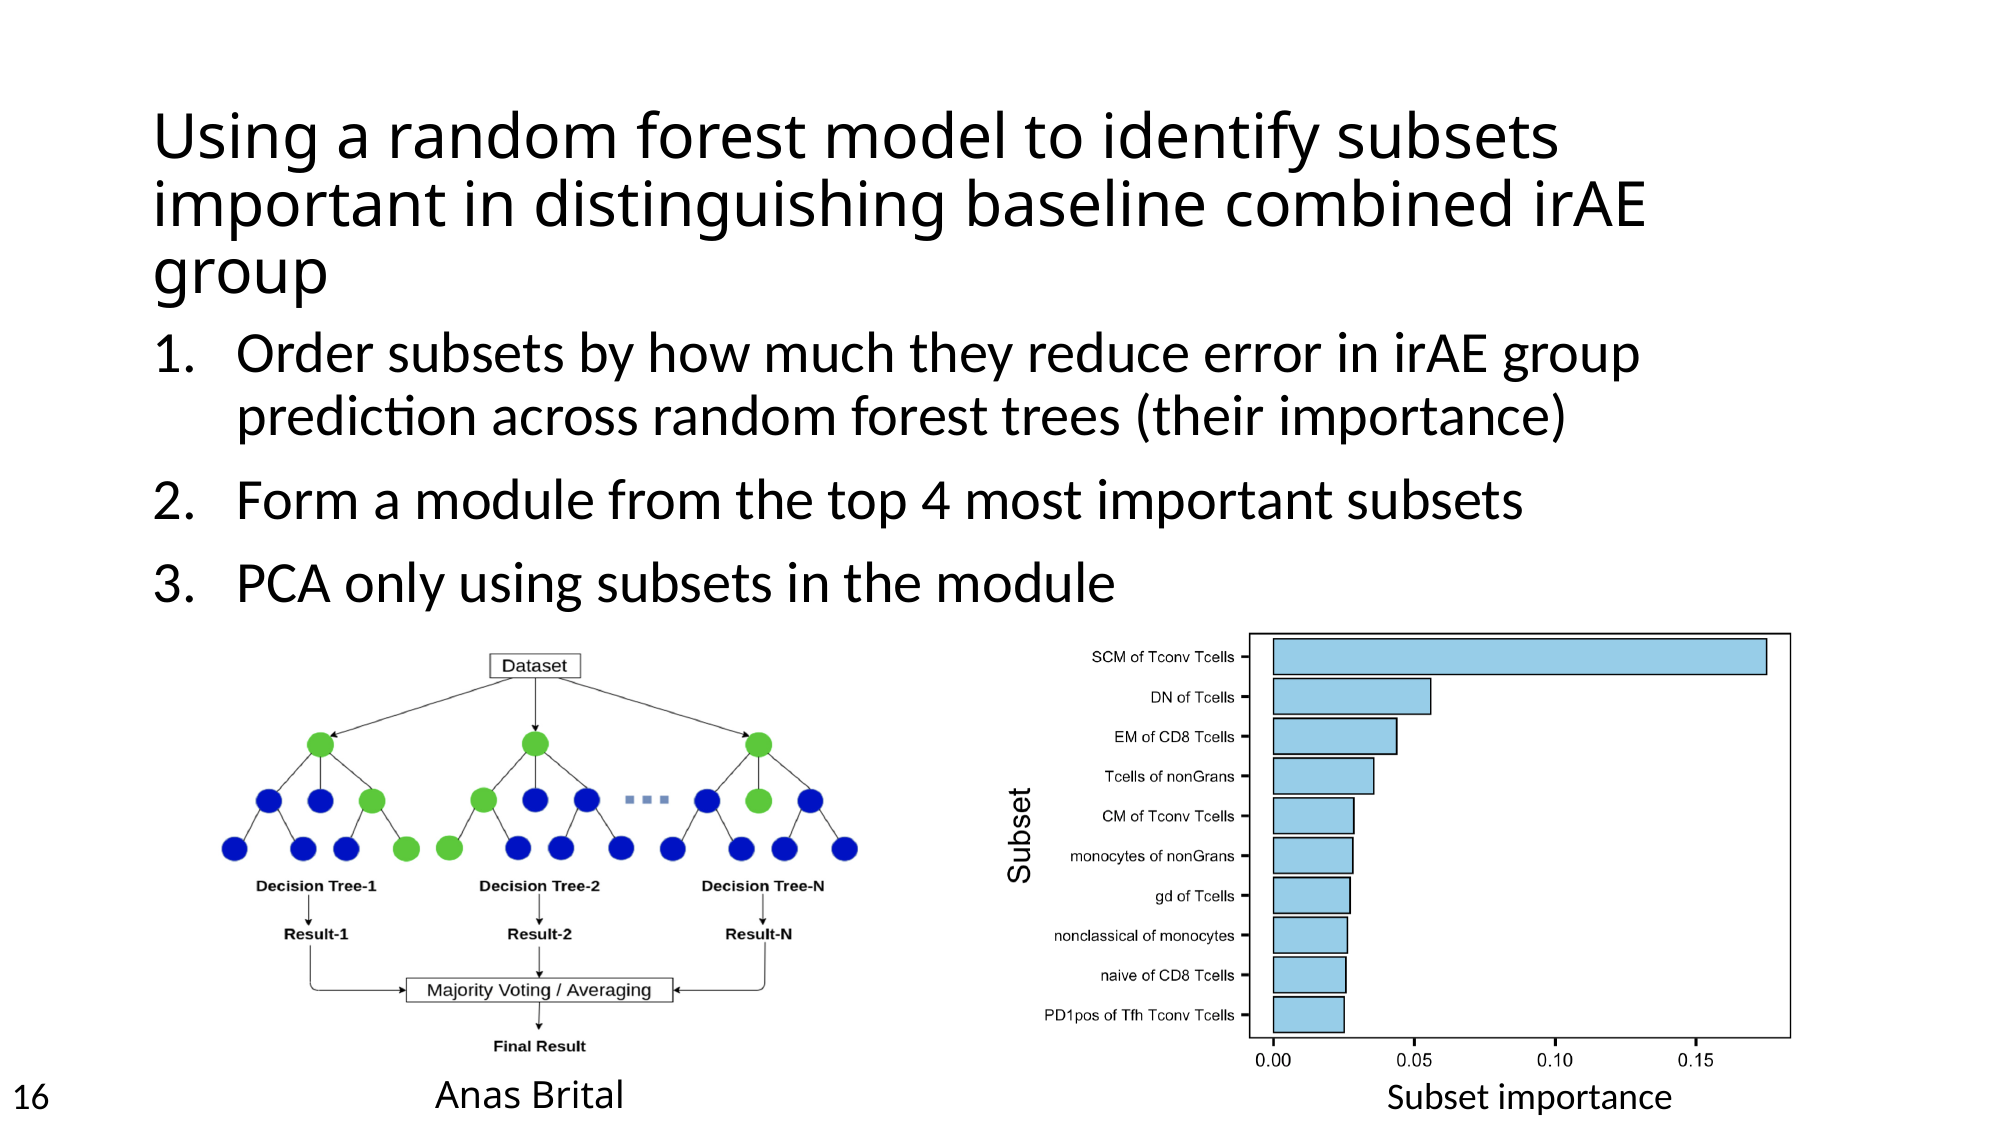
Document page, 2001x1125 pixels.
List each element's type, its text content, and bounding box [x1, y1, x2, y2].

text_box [990, 609, 1810, 1125]
text_box Anas Brital [420, 1071, 640, 1124]
text_box 16 [0, 1064, 105, 1125]
title Using a random forest model to identify subsets important in distinguishing baseline combined irAE group [137, 97, 1843, 315]
list Order subsets by how much they reduce error in irAE group prediction across random forest trees (their importance) Form a module from the top 4 most important subsets PCA only using subsets in the module [137, 314, 1810, 1110]
picture [205, 638, 892, 1071]
